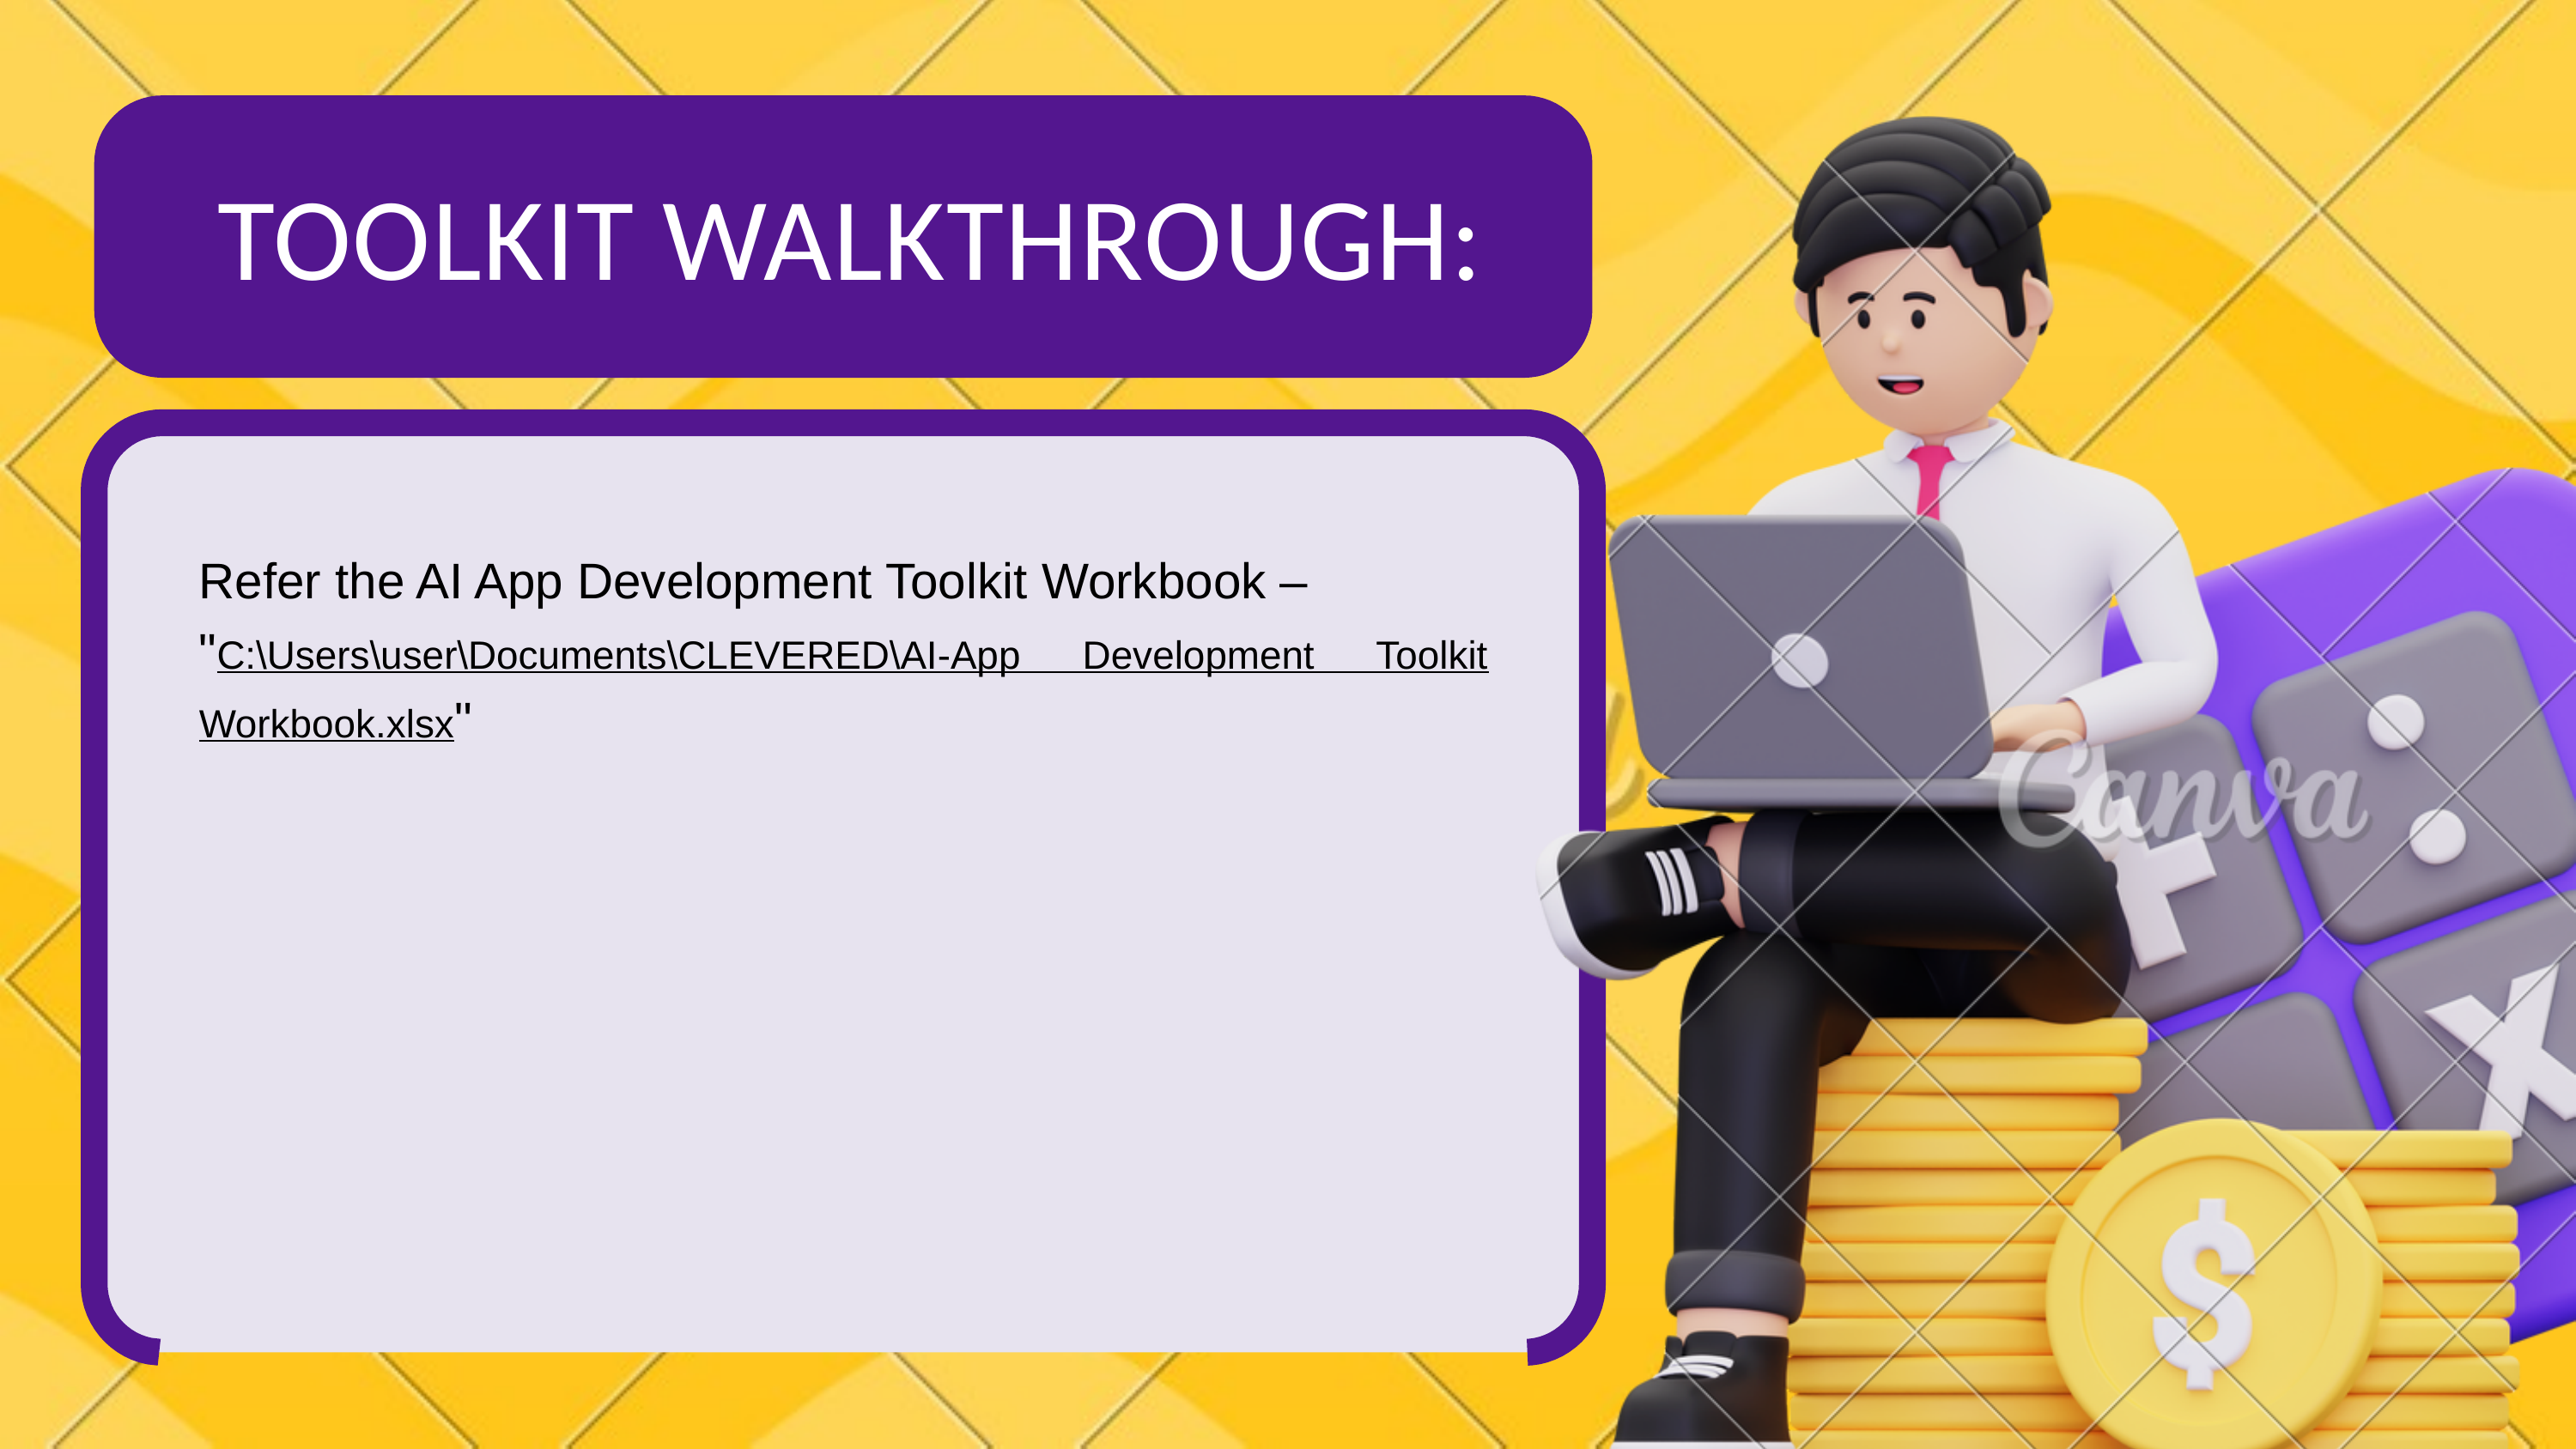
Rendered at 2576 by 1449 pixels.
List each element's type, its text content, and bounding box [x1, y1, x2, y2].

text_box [80, 409, 1530, 1367]
picture [0, 0, 2576, 1449]
title TOOLKIT WALKTHROUGH: [129, 161, 1530, 405]
text_box [94, 95, 1571, 369]
